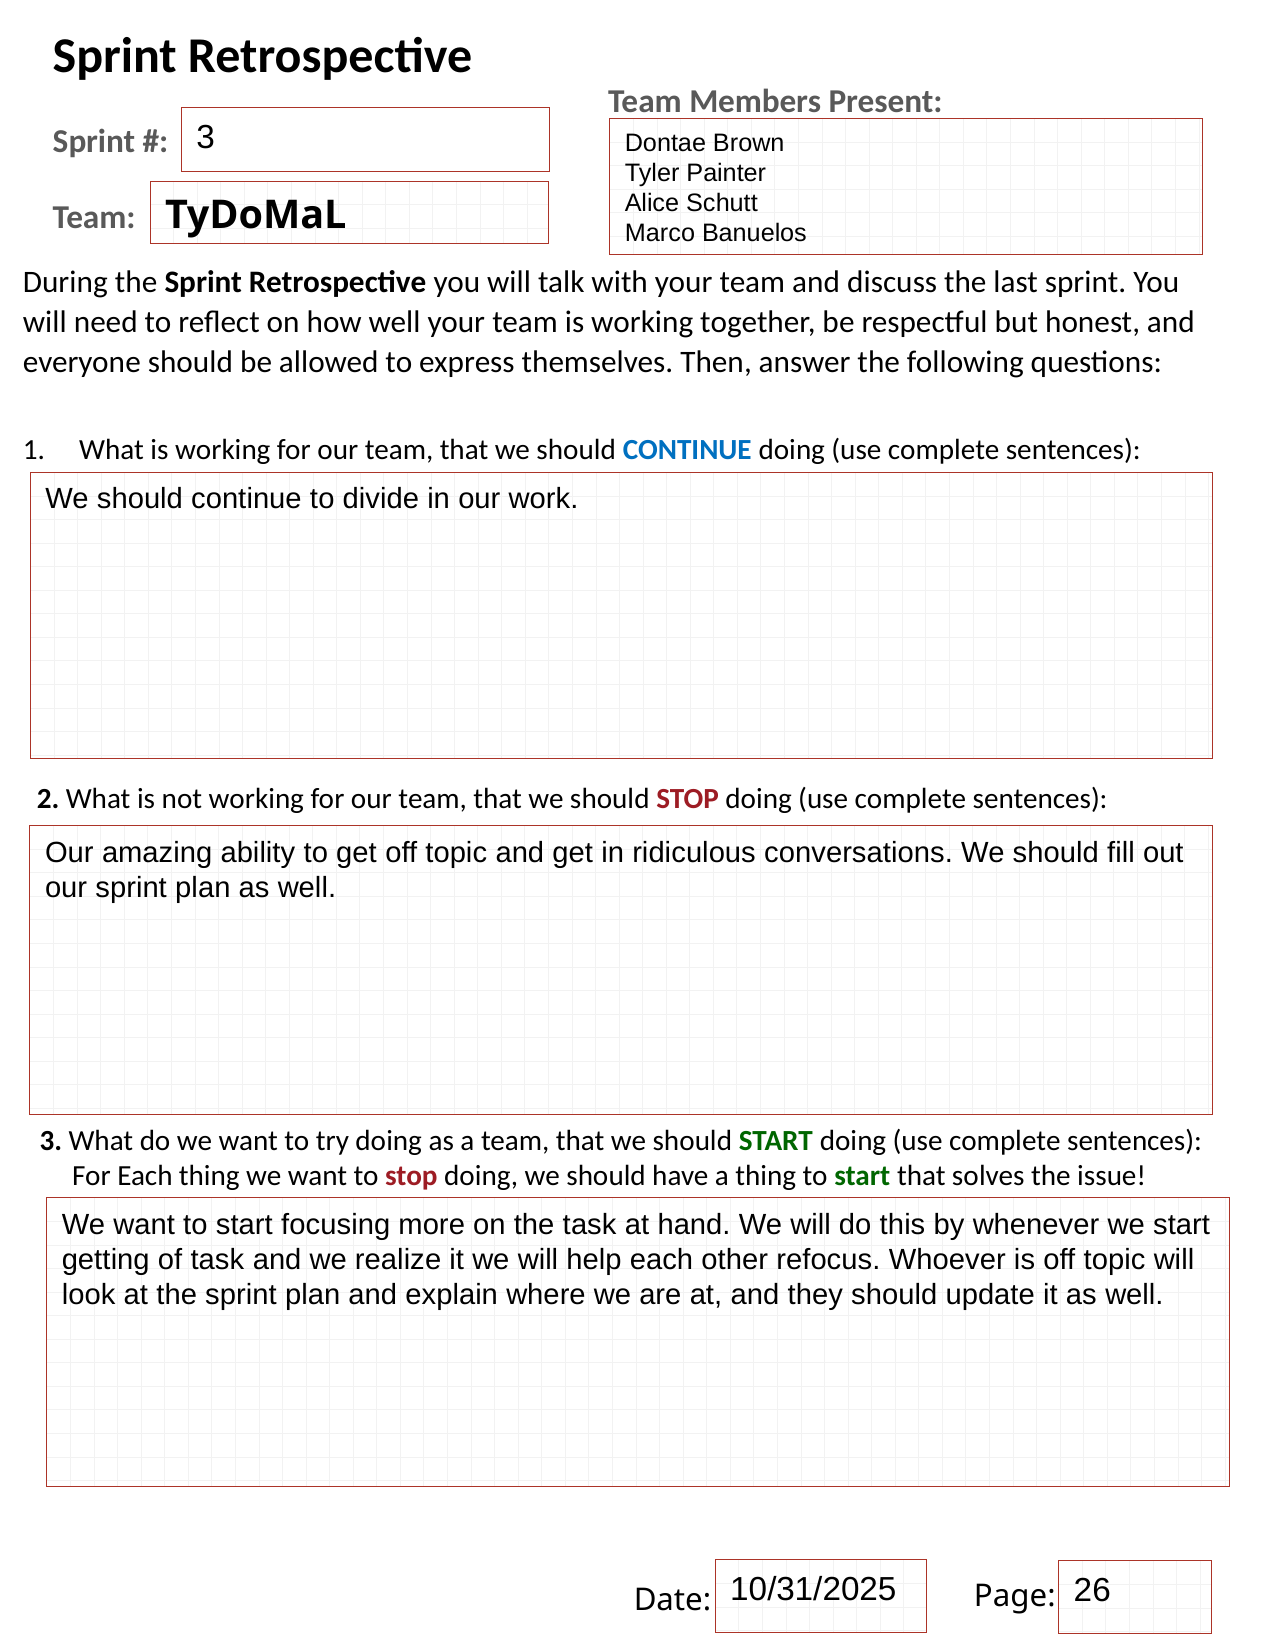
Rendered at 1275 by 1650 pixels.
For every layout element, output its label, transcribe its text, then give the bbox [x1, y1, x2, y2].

text_box 3 [181, 107, 550, 172]
text_box Our amazing ability to get off topic and get in ridiculous conversations. We should fill out our sprint plan as well. [29, 825, 1213, 1115]
text_box 2. What is not working for our team, that we should STOP doing (use complete sentences): [22, 754, 1123, 822]
text_box Sprint Retrospective Sprint #: Team: Team Members Present: [37, 15, 1179, 297]
text_box 10/31/2025 [715, 1559, 927, 1633]
text_box TyDoMaL [150, 181, 549, 244]
text_box 26 [1058, 1560, 1212, 1634]
text_box We want to start focusing more on the task at hand. We will do this by whenever we start getting of task and we realize it we will help each other refocus. Whoever is off topic will look at the sprint plan and explain where we are at, and they should update it as well. [46, 1197, 1230, 1487]
text_box 3. What do we want to try doing as a team, that we should START doing (use complete sentences): For Each thing we want to stop doing, we should have a thing to start that solves the issue! [24, 1113, 1218, 1199]
subtitle During the Sprint Retrospective you will talk with your team and discuss the last sprint. You will need to reflect on how well your team is working together, be respectful but honest, and everyone should be allowed to express themselves. Then, answer the following questions: What is working for our team, that we should CONTINUE doing (use complete sentences): [22, 258, 1226, 1216]
text_box Date: [633, 1578, 834, 1634]
text_box We should continue to divide in our work. [30, 472, 1213, 759]
subtitle Page: [973, 1575, 1058, 1631]
text_box Dontae Brown Tyler Painter Alice Schutt Marco Banuelos [609, 118, 1203, 255]
